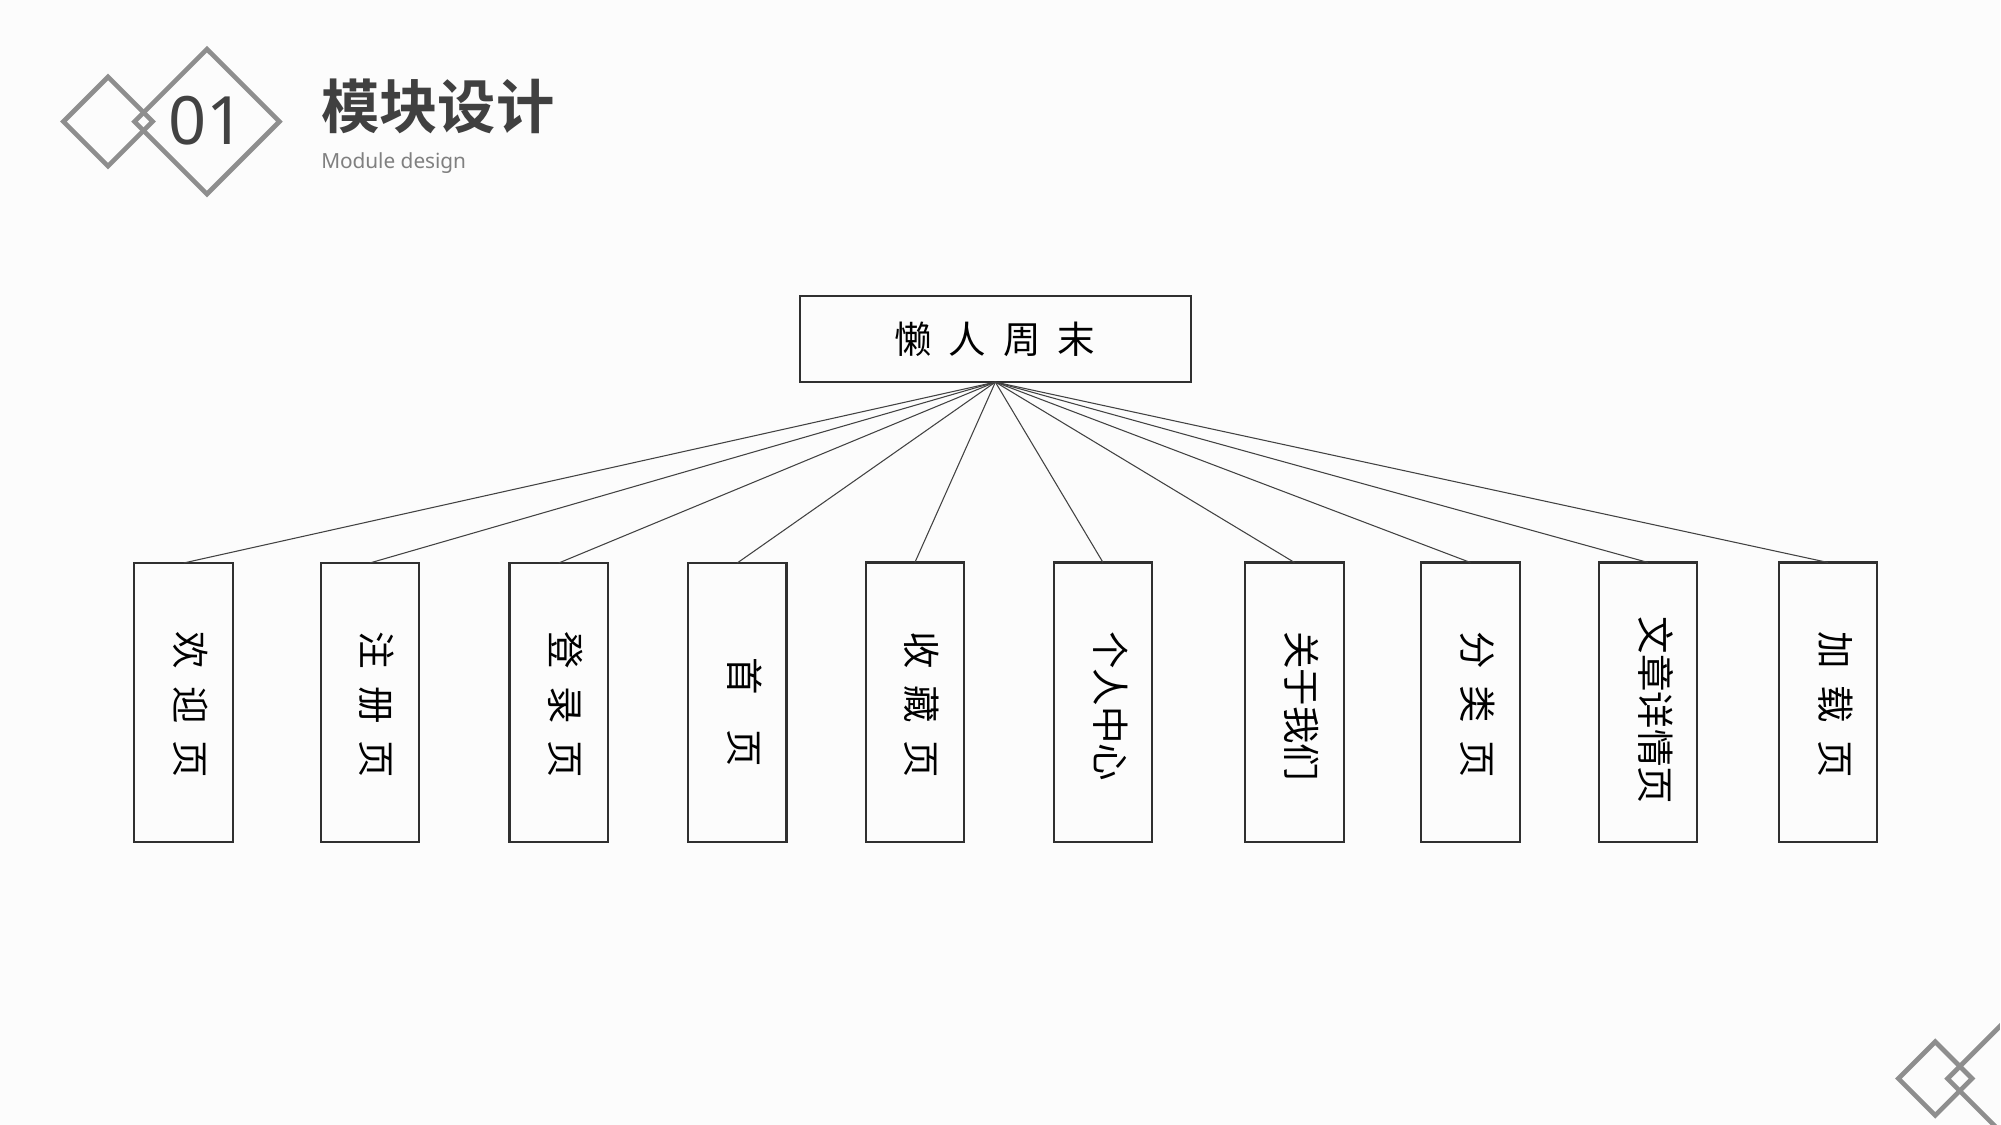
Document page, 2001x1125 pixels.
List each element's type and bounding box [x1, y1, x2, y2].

text_box [134, 296, 1878, 843]
text_box [63, 49, 2000, 1125]
